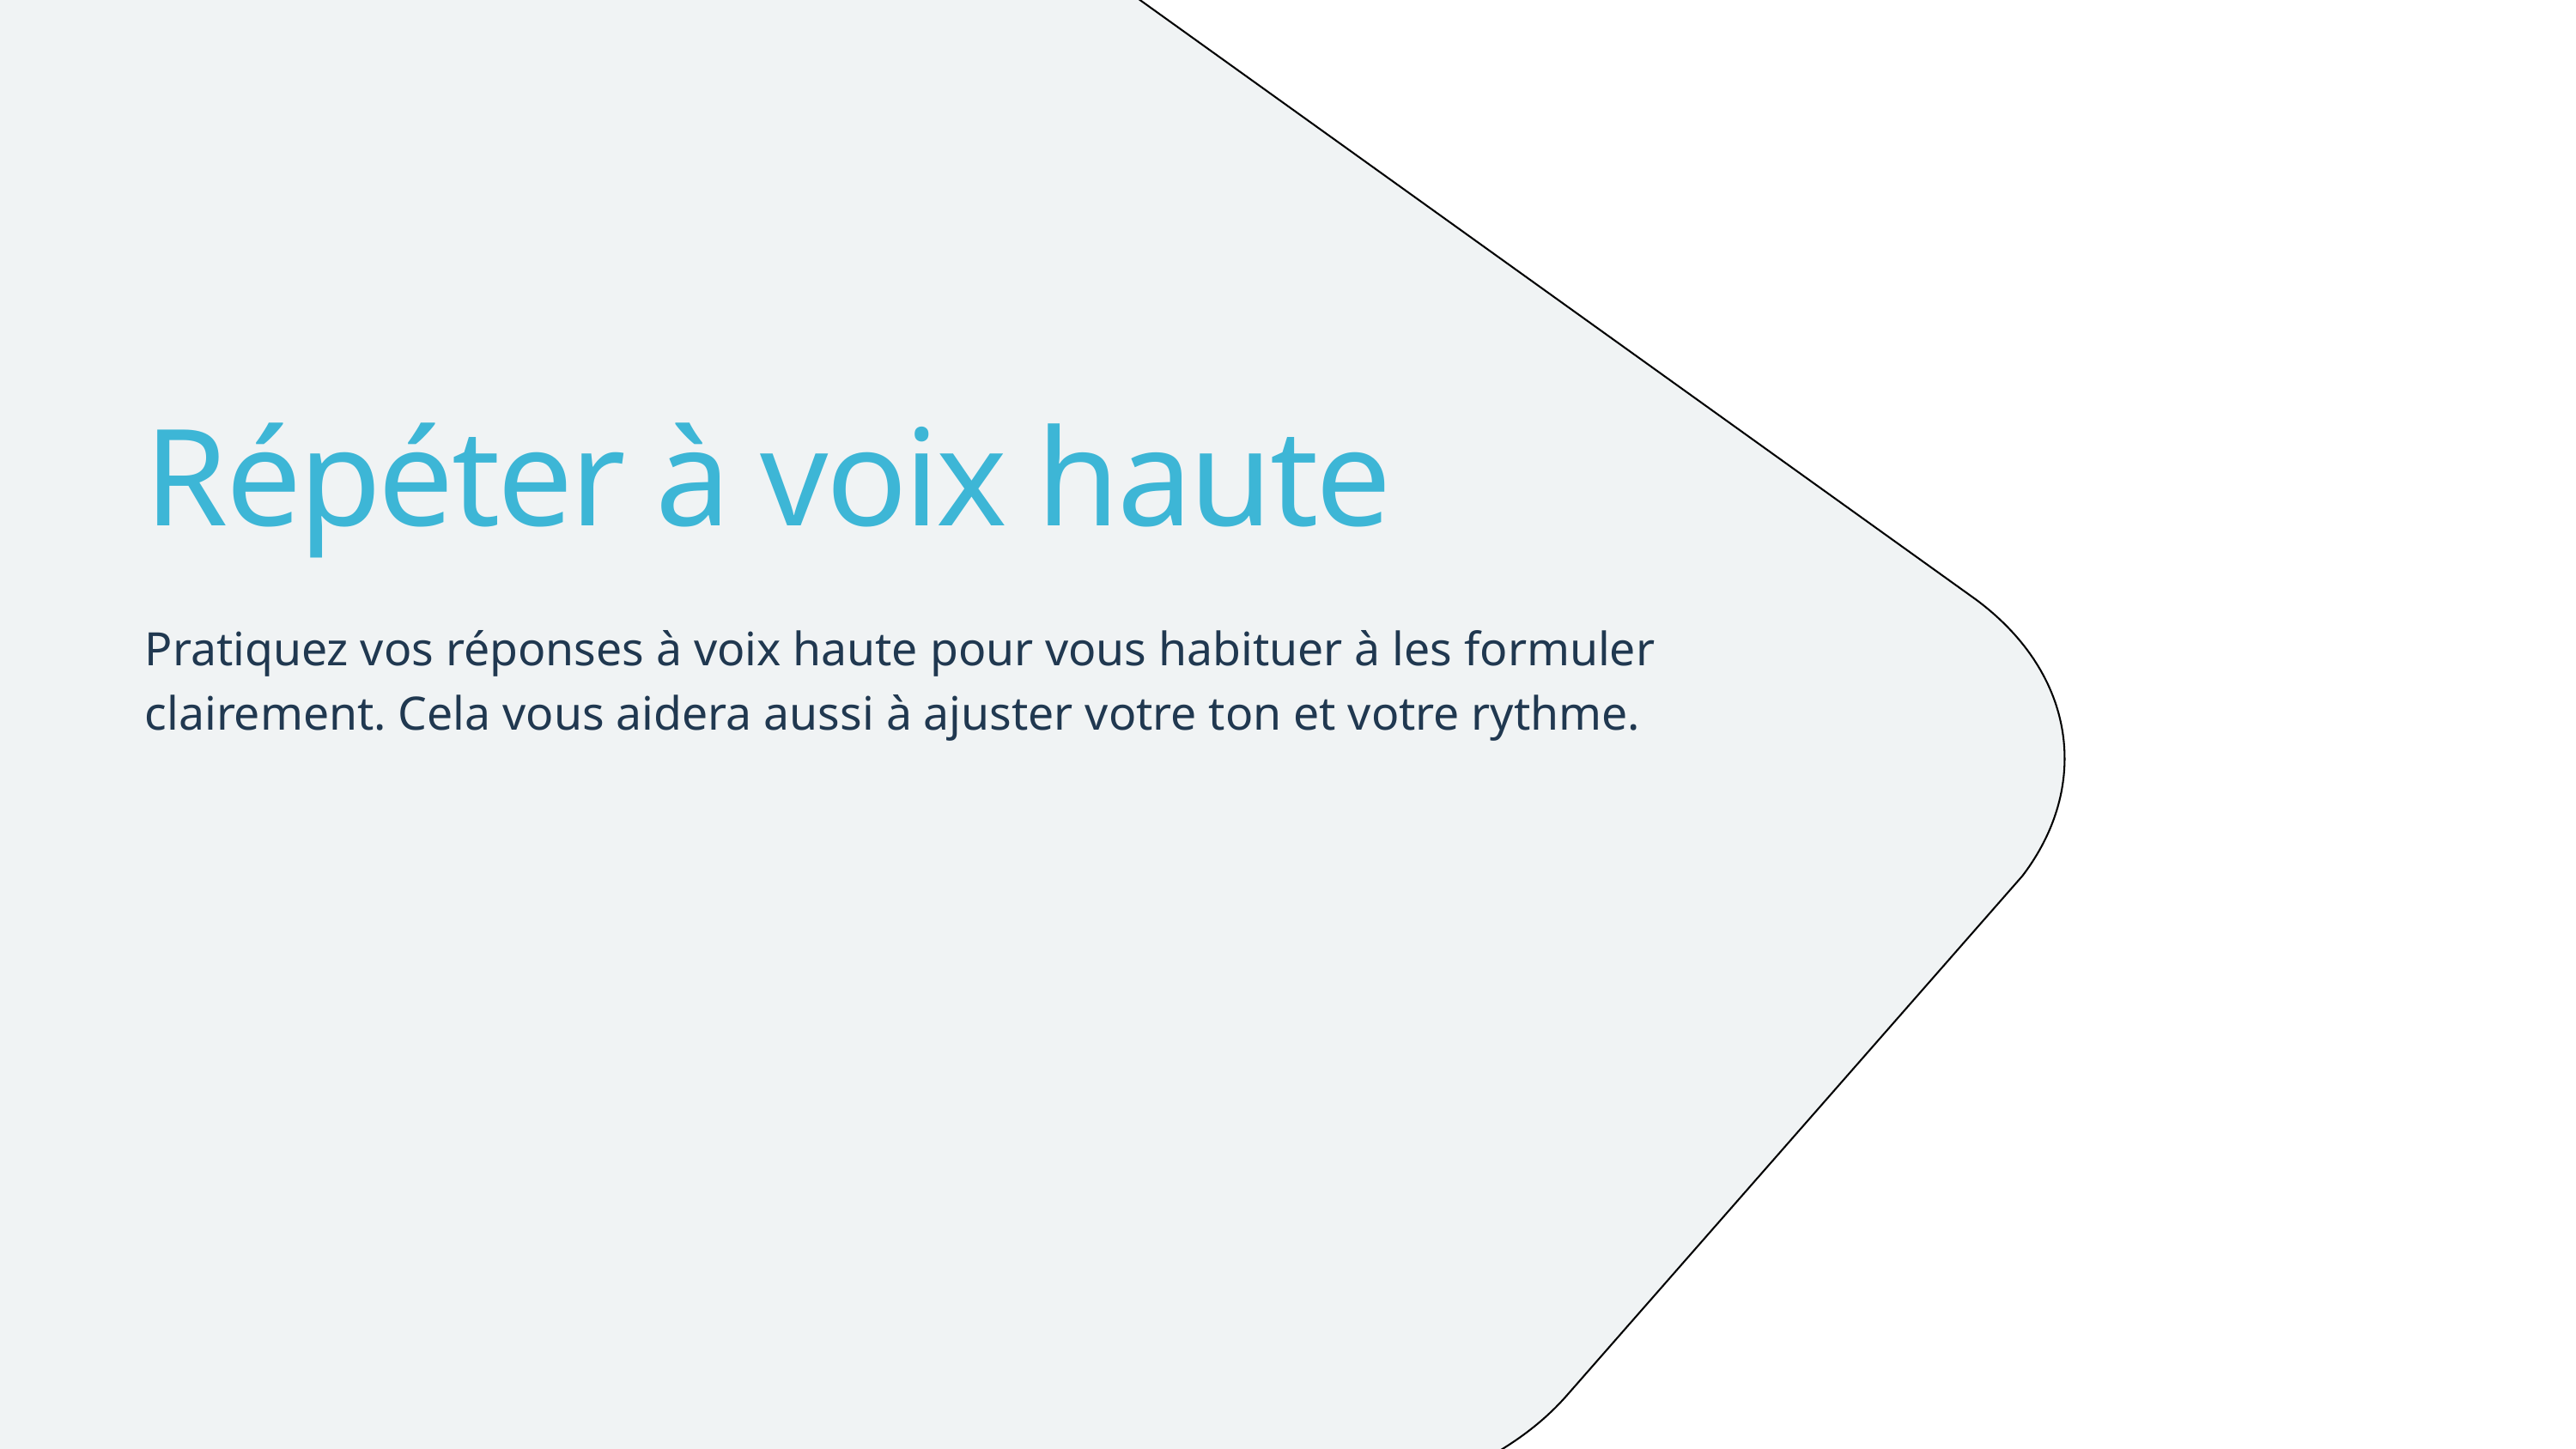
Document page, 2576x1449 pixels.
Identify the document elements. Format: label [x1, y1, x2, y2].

text_box [144, 391, 1695, 746]
text_box [0, 0, 2071, 1449]
